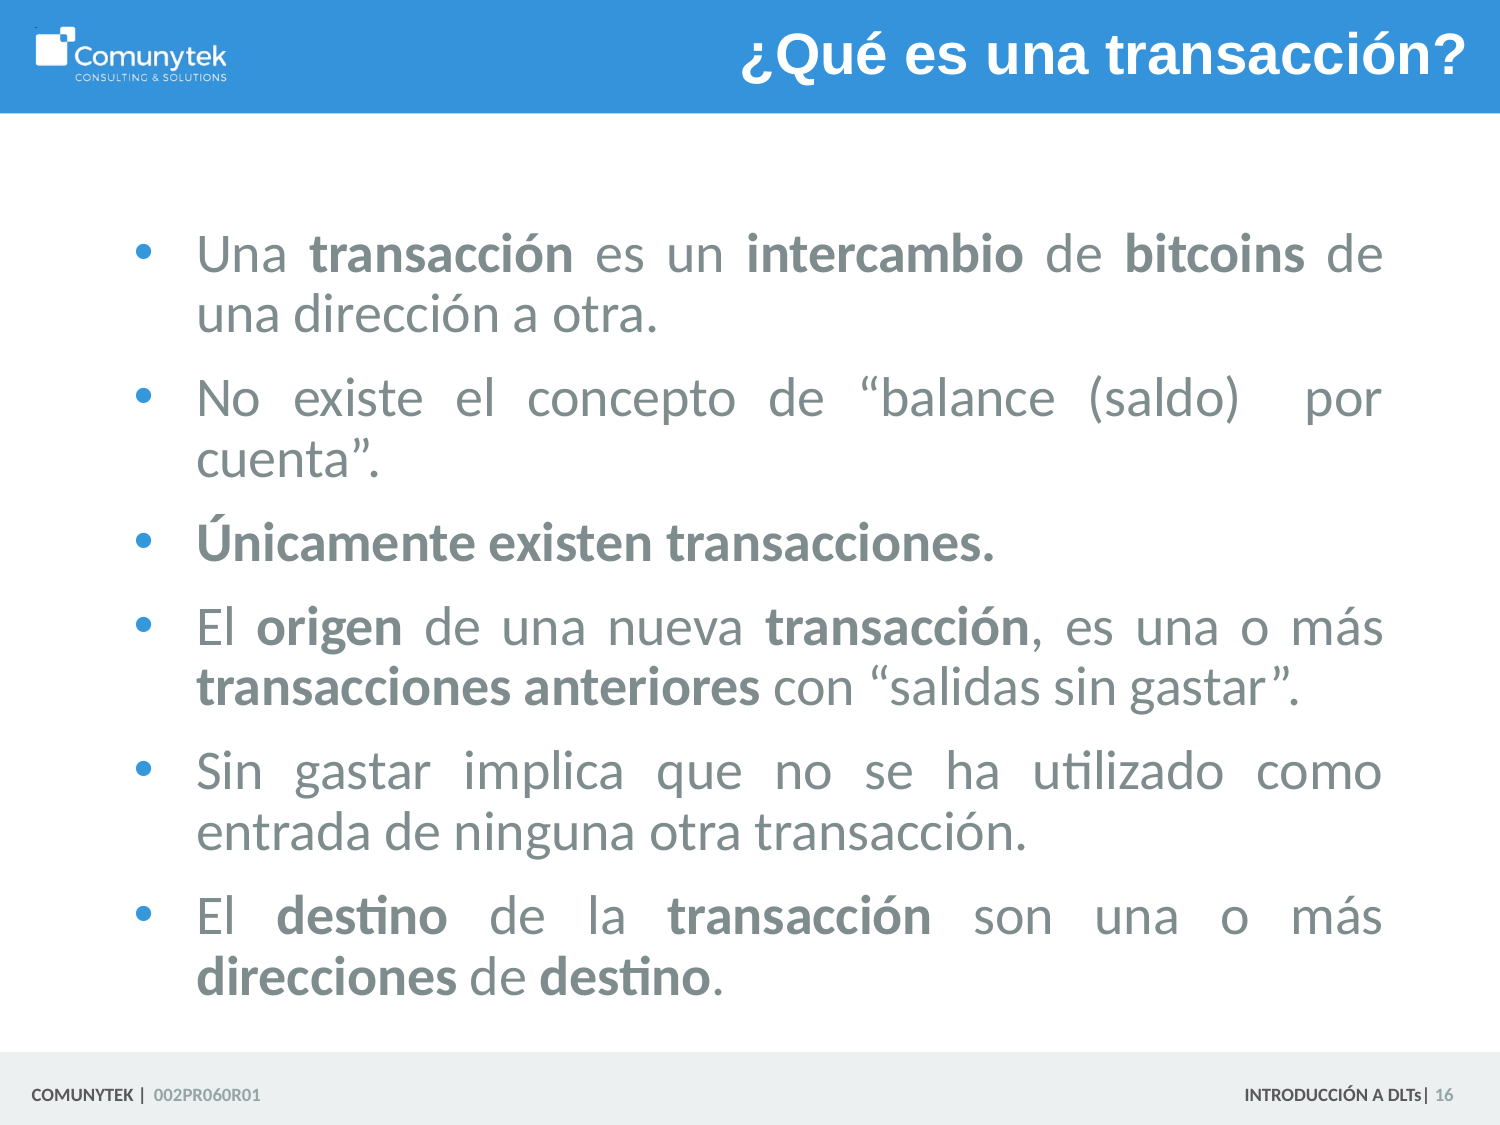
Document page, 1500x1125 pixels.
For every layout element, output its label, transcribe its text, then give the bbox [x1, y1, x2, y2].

footer 16 [1430, 1070, 1484, 1118]
picture [35, 26, 227, 82]
title ¿Qué es una transacción? [606, 1, 1484, 110]
list Una transacción es un intercambio de bitcoins de una dirección a otra. No existe el concepto de “balance (saldo) por cuenta”. Únicamente existen transacciones. El origen de una nueva transacción, es una o más transacciones anteriores con “salidas sin gastar”. Sin gastar implica que no se ha utilizado como entrada de ninguna otra transacción. El destino de la transacción son una o más direcciones de destino. [81, 216, 1399, 1020]
